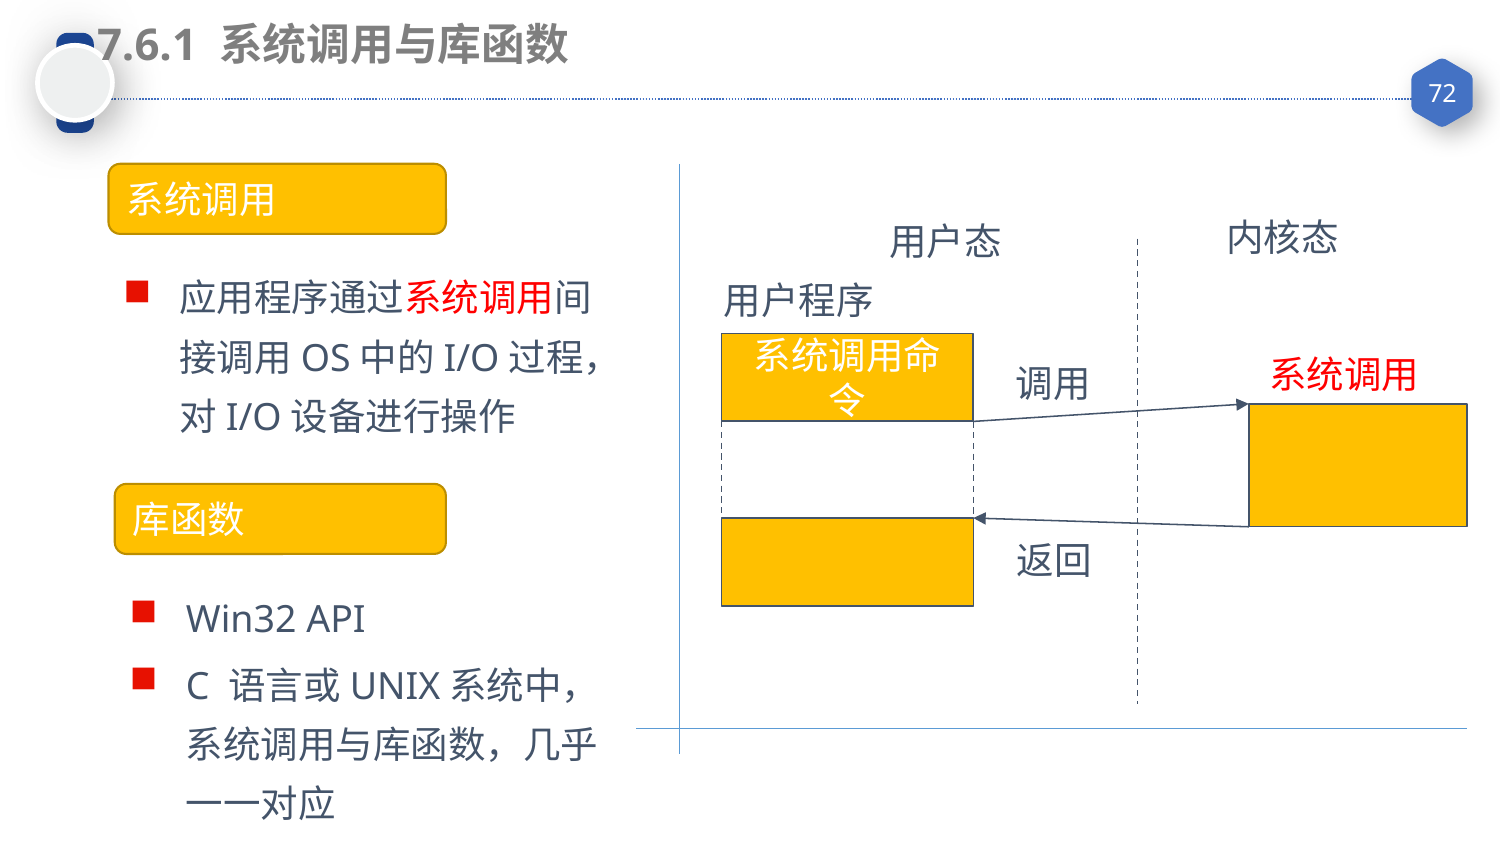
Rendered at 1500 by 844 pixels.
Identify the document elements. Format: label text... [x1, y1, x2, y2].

text_box 系统调用 [107, 162, 448, 235]
text_box Win32 API C 语言或UNIX系统中，系统调用与库函数，几乎一一对应 [114, 572, 637, 844]
text_box 7.6.1 系统调用与库函数 [82, 9, 947, 77]
text_box 应用程序通过系统调用间接调用OS中的I/O过程，对I/O设备进行操作 [108, 252, 637, 450]
text_box 库函数 [113, 482, 447, 556]
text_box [709, 206, 1467, 705]
